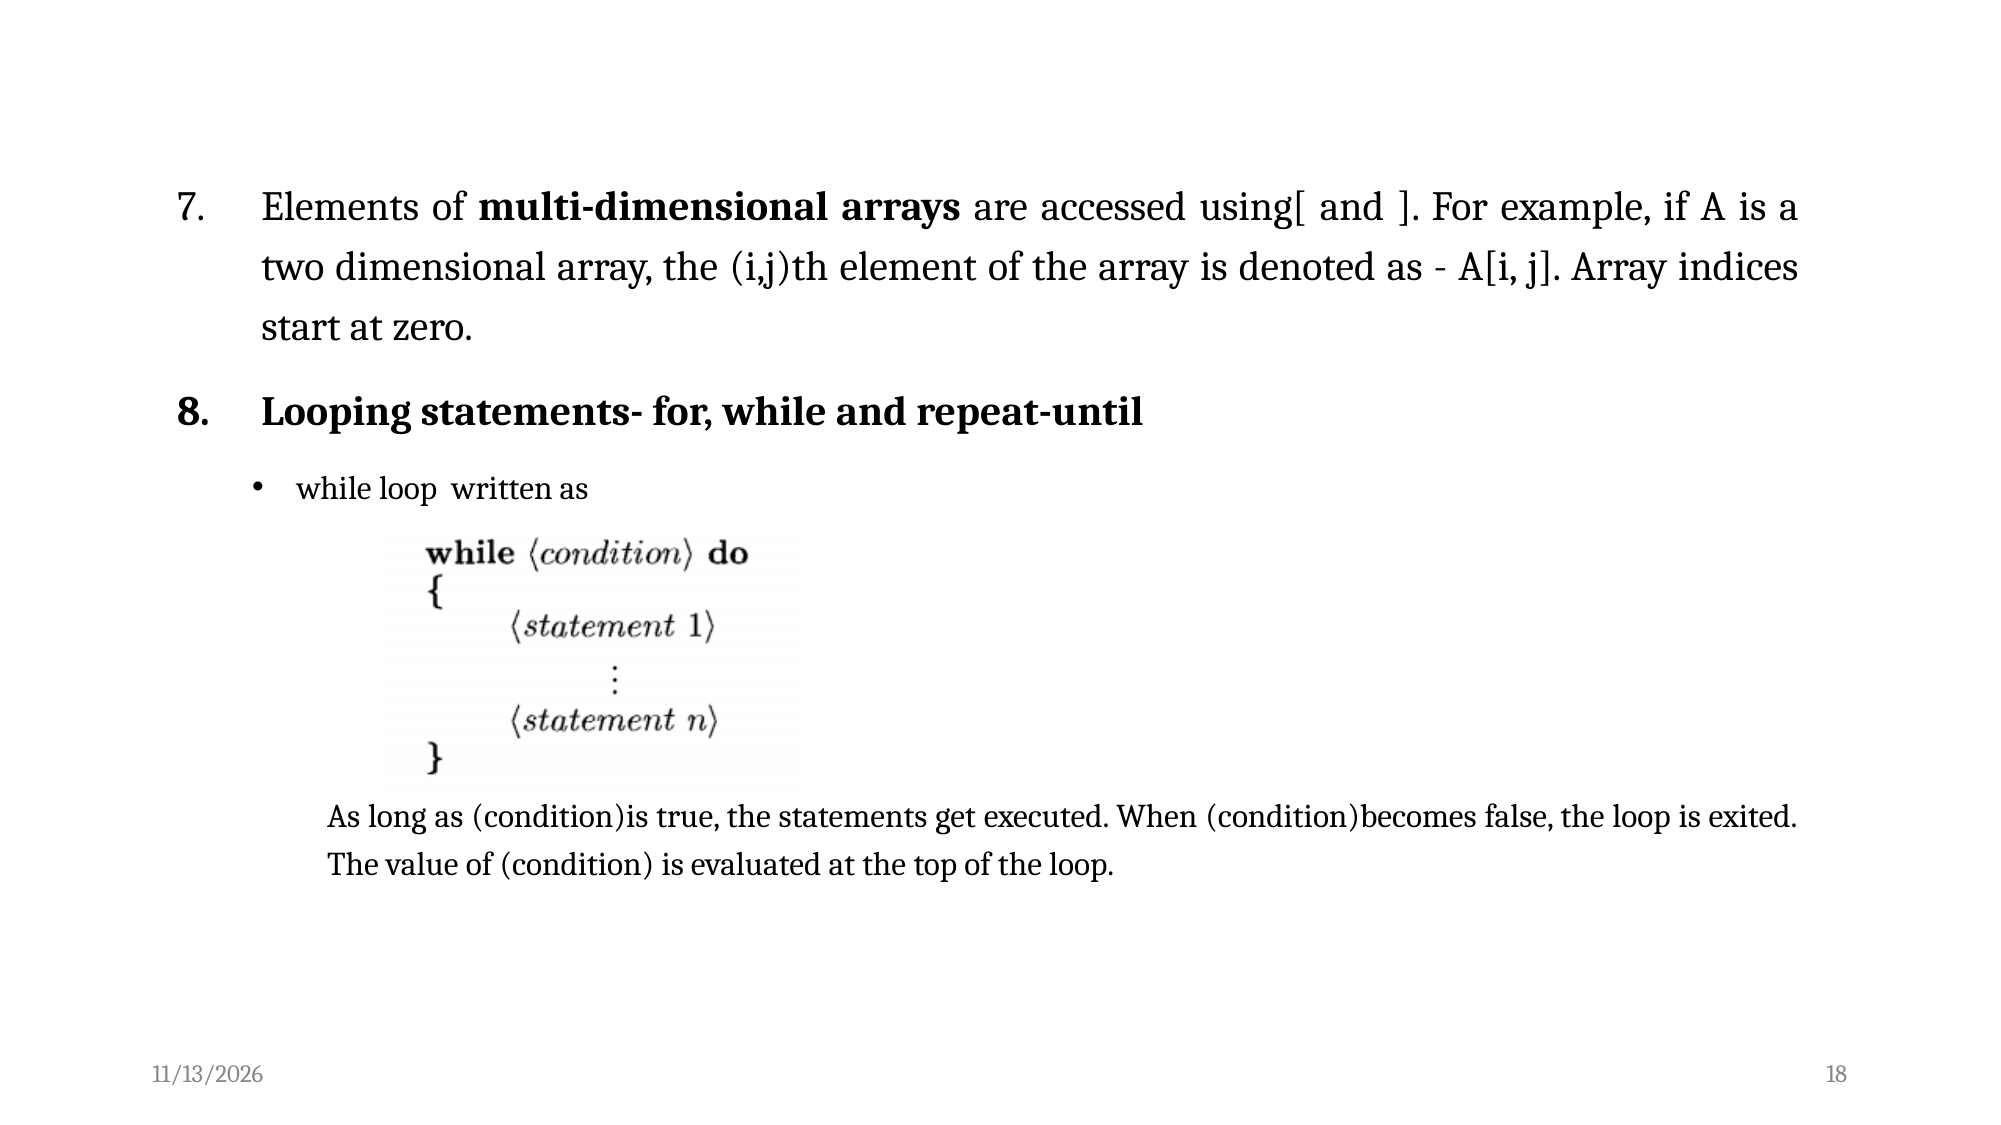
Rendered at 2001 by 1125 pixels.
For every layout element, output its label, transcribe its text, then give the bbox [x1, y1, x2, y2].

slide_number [137, 1042, 588, 1103]
picture [380, 523, 800, 798]
list Elements of multi-dimensional arrays are accessed using[ and ]. For example, if A is a two dimensional array, the (i,j)th element of the array is denoted as - A[i, j]. Array indices start at zero. Looping statements- for, while and repeat-until while loop written as As long as (condition)is true, the statements get executed. When (condition)becomes false, the loop is exited. The value of (condition) is evaluated at the top of the loop. [162, 161, 1814, 994]
slide_number 18 [1412, 1042, 1863, 1103]
